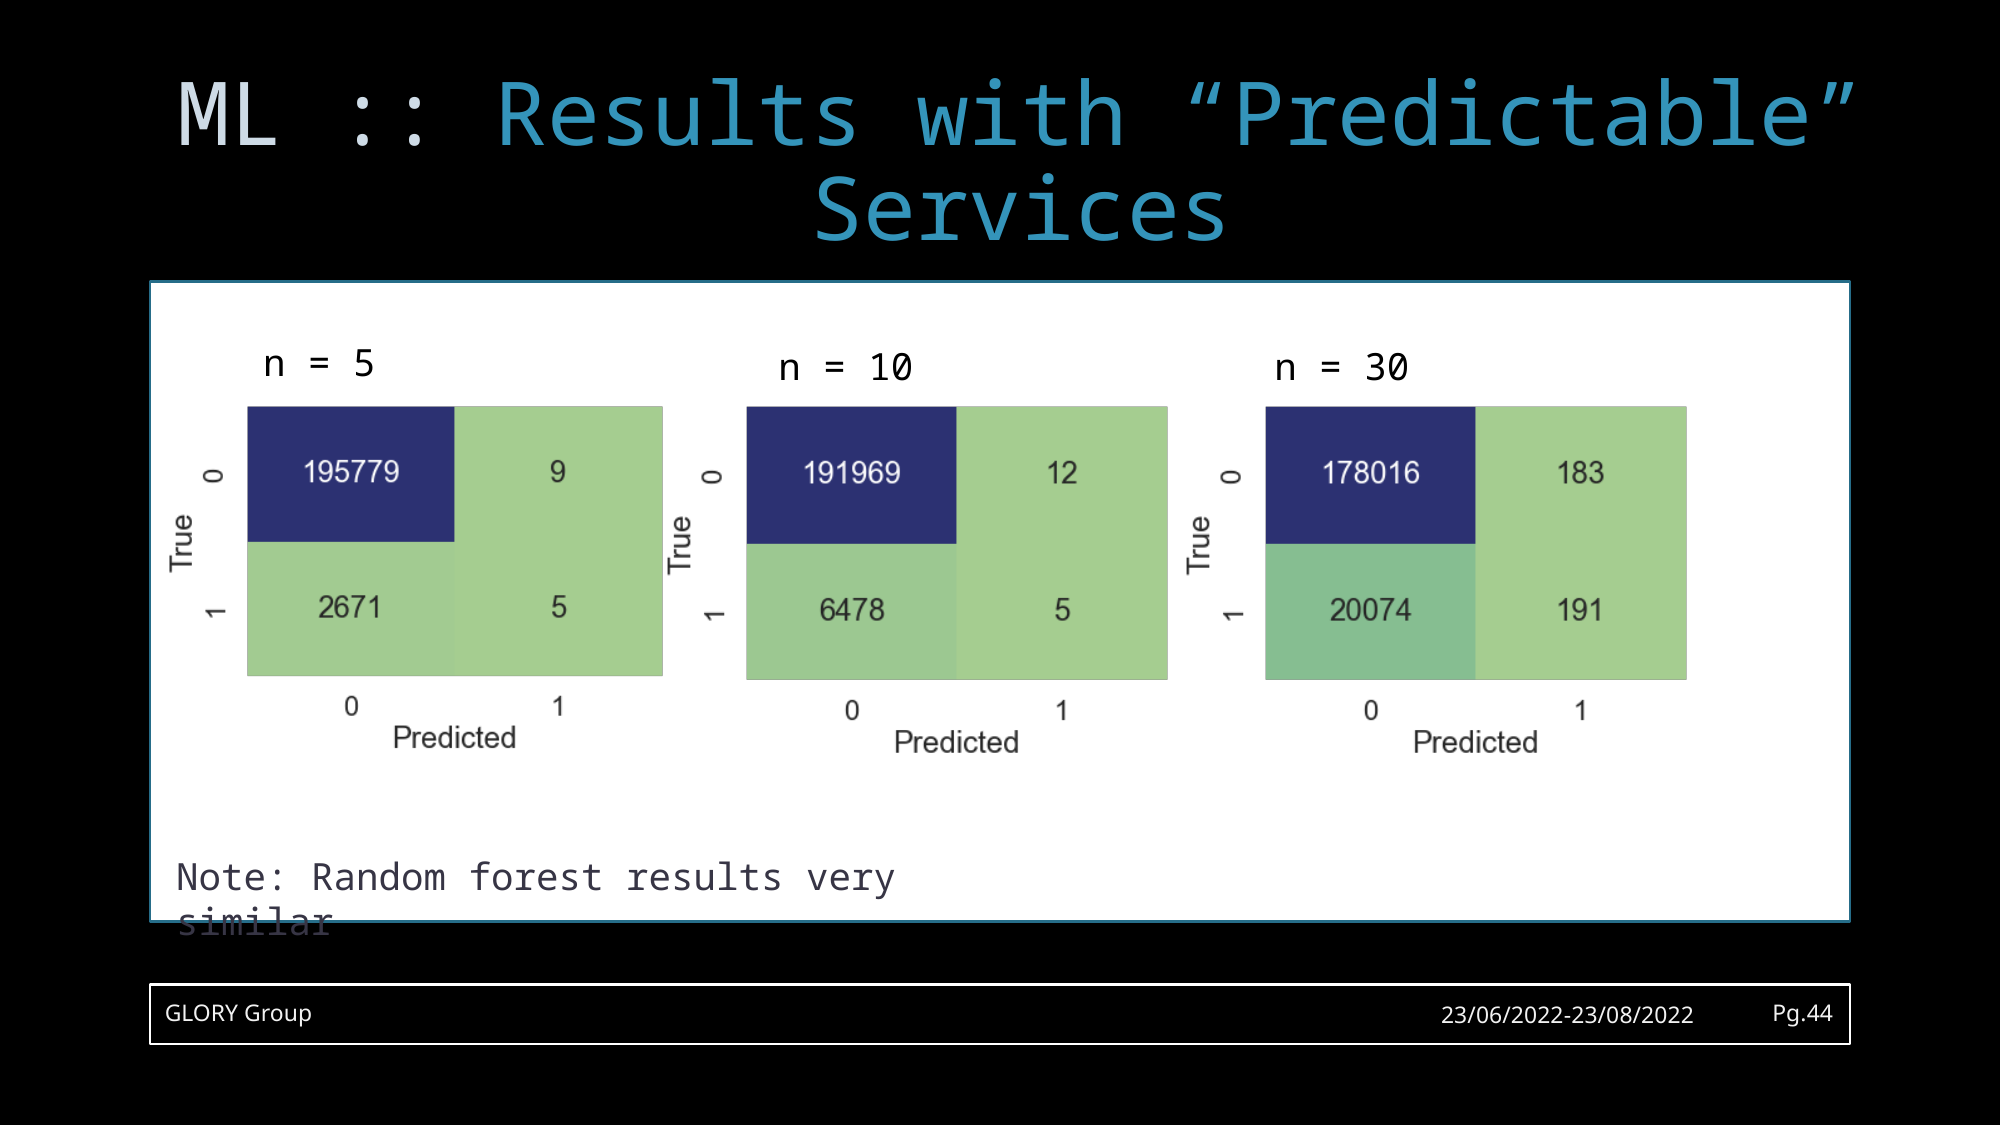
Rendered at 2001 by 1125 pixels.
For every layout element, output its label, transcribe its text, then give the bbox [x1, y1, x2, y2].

picture [1178, 398, 1695, 768]
picture [160, 398, 1175, 768]
slide_number Pg.44 [1724, 984, 1849, 1045]
text_box n = 30 [1259, 335, 1671, 395]
footer GLORY Group [149, 984, 1245, 1045]
text_box n = 10 [763, 335, 1175, 395]
text_box [149, 280, 1851, 923]
title ML :: Results with “Predictable” Services [28, 61, 2000, 268]
text_box Note: Random forest results very similar [161, 845, 950, 950]
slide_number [1259, 984, 1710, 1045]
text_box n = 5 [248, 331, 660, 391]
